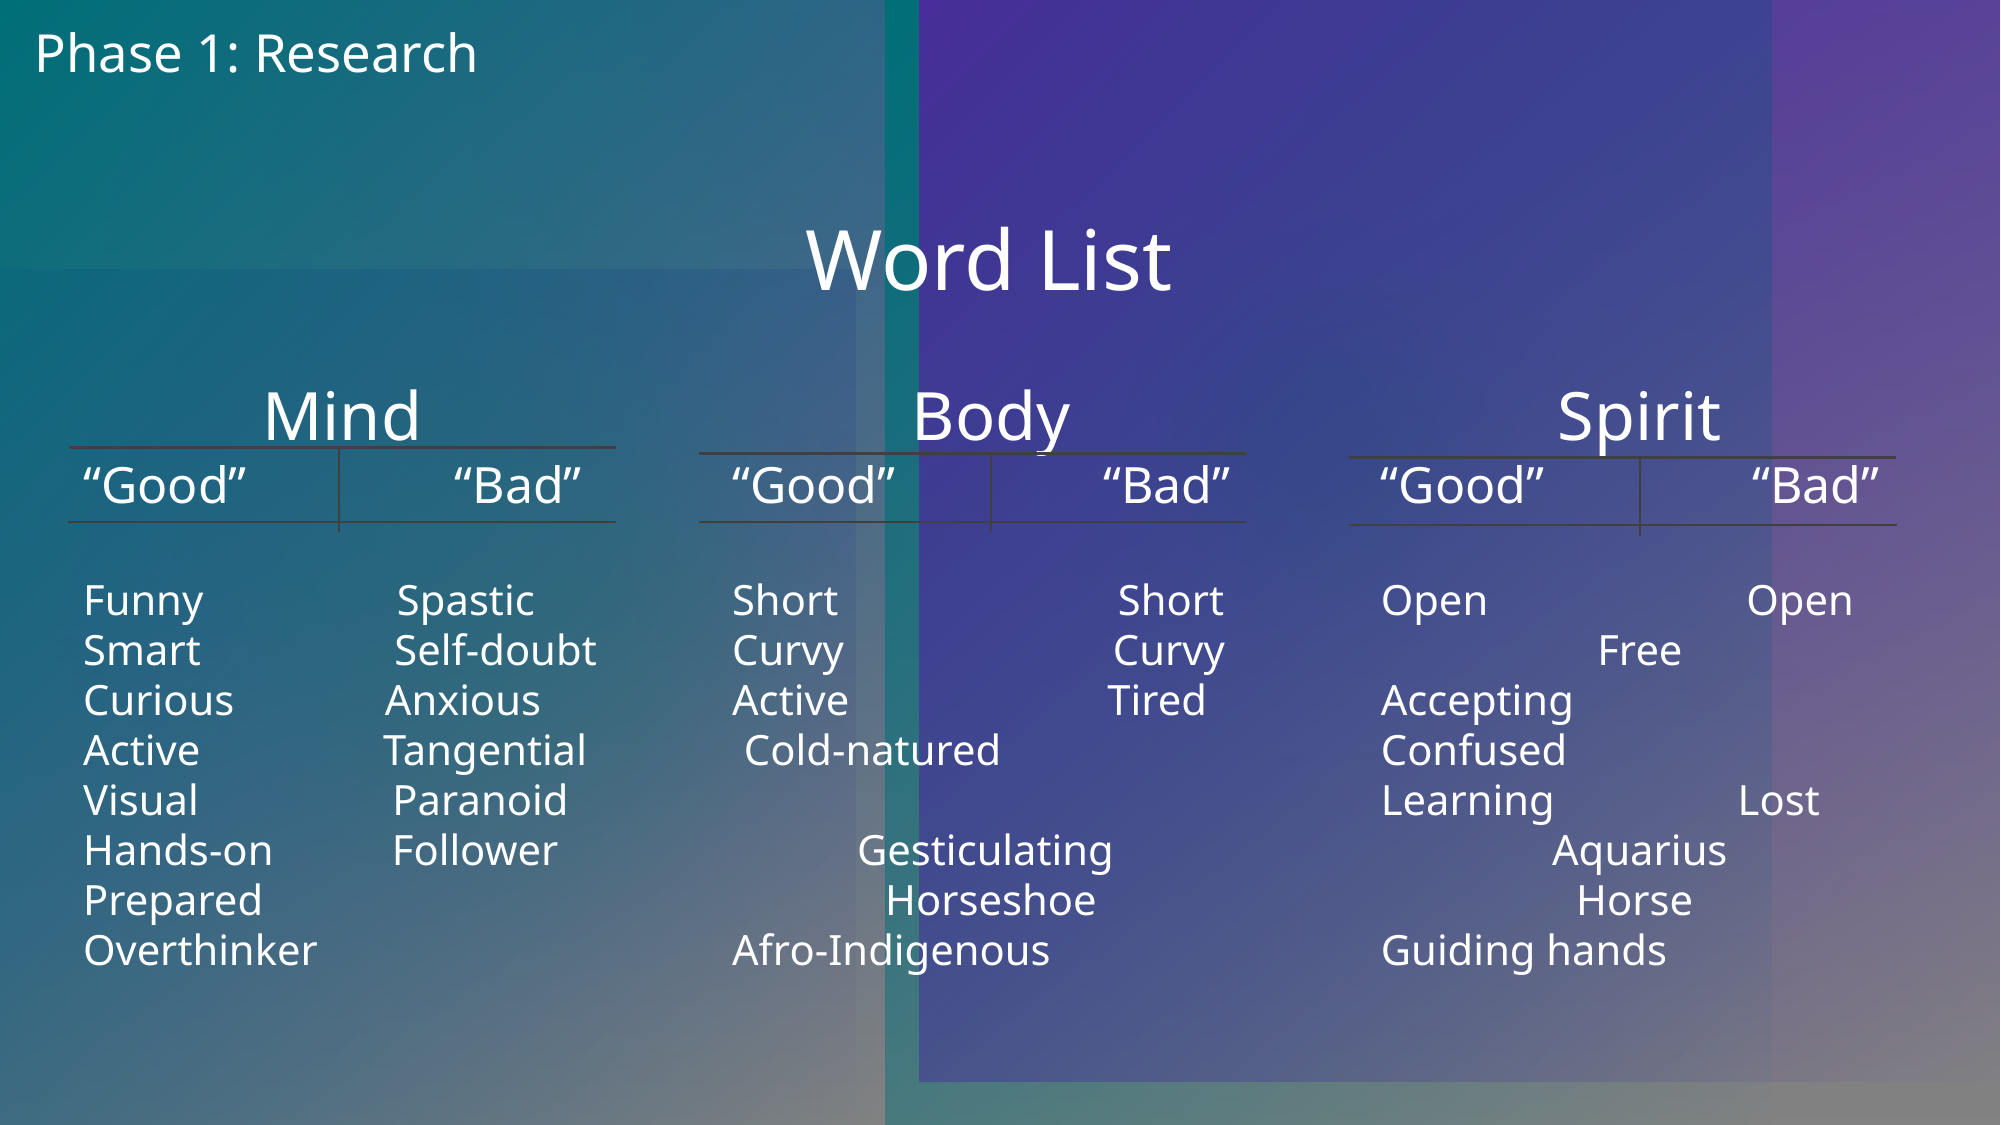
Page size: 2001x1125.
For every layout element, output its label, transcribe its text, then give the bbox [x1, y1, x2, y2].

text_box Mind “Good” “Bad” Funny Spastic Smart Self-doubt Curious Anxious Active Tangential Visual Paranoid Hands-on Follower Prepared Overthinker [68, 448, 338, 521]
text_box Spirit “Good” “Bad” Open Open Free Accepting Confused Learning Lost Aquarius Horse Guiding hands [1366, 366, 1914, 1125]
text_box Body “Good” “Bad” Short Short Curvy Curvy Active Tired Cold-natured Gesticulating Horseshoe Afro-Indigenous [717, 366, 1265, 1125]
text_box Mind “Good” “Bad” Funny Spastic Smart Self-doubt Curious Anxious Active Tangential Visual Paranoid Hands-on Follower Prepared Overthinker [340, 449, 616, 521]
text_box Word List [68, 200, 1932, 315]
text_box Mind “Good” “Bad” Funny Spastic Smart Self-doubt Curious Anxious Active Tangential Visual Paranoid Hands-on Follower Prepared Overthinker [68, 523, 616, 1125]
text_box Mind “Good” “Bad” Funny Spastic Smart Self-doubt Curious Anxious Active Tangential Visual Paranoid Hands-on Follower Prepared Overthinker [68, 366, 616, 446]
title Phase 1: Research [19, 19, 915, 147]
